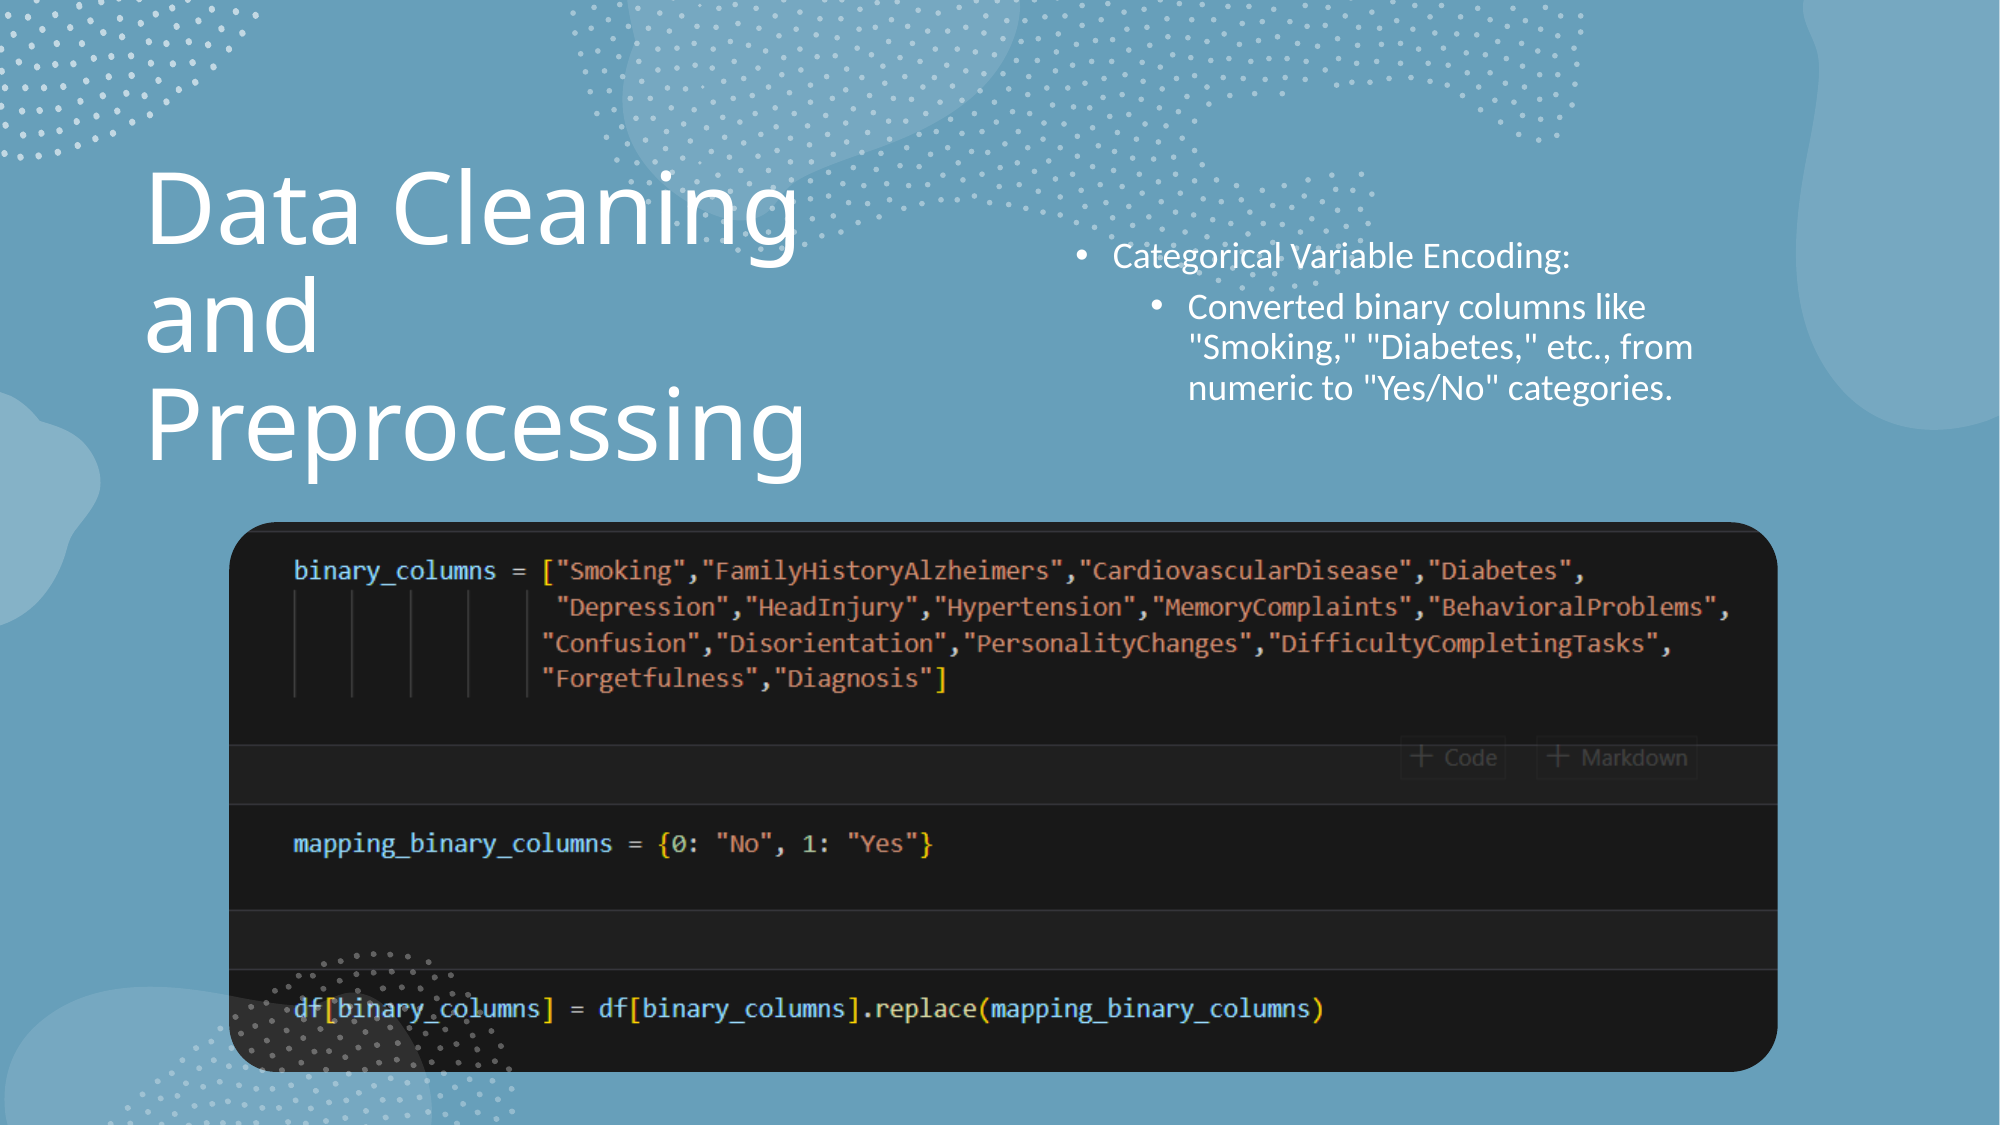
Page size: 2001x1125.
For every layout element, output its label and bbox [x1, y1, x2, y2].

text_box [0, 0, 2000, 1125]
